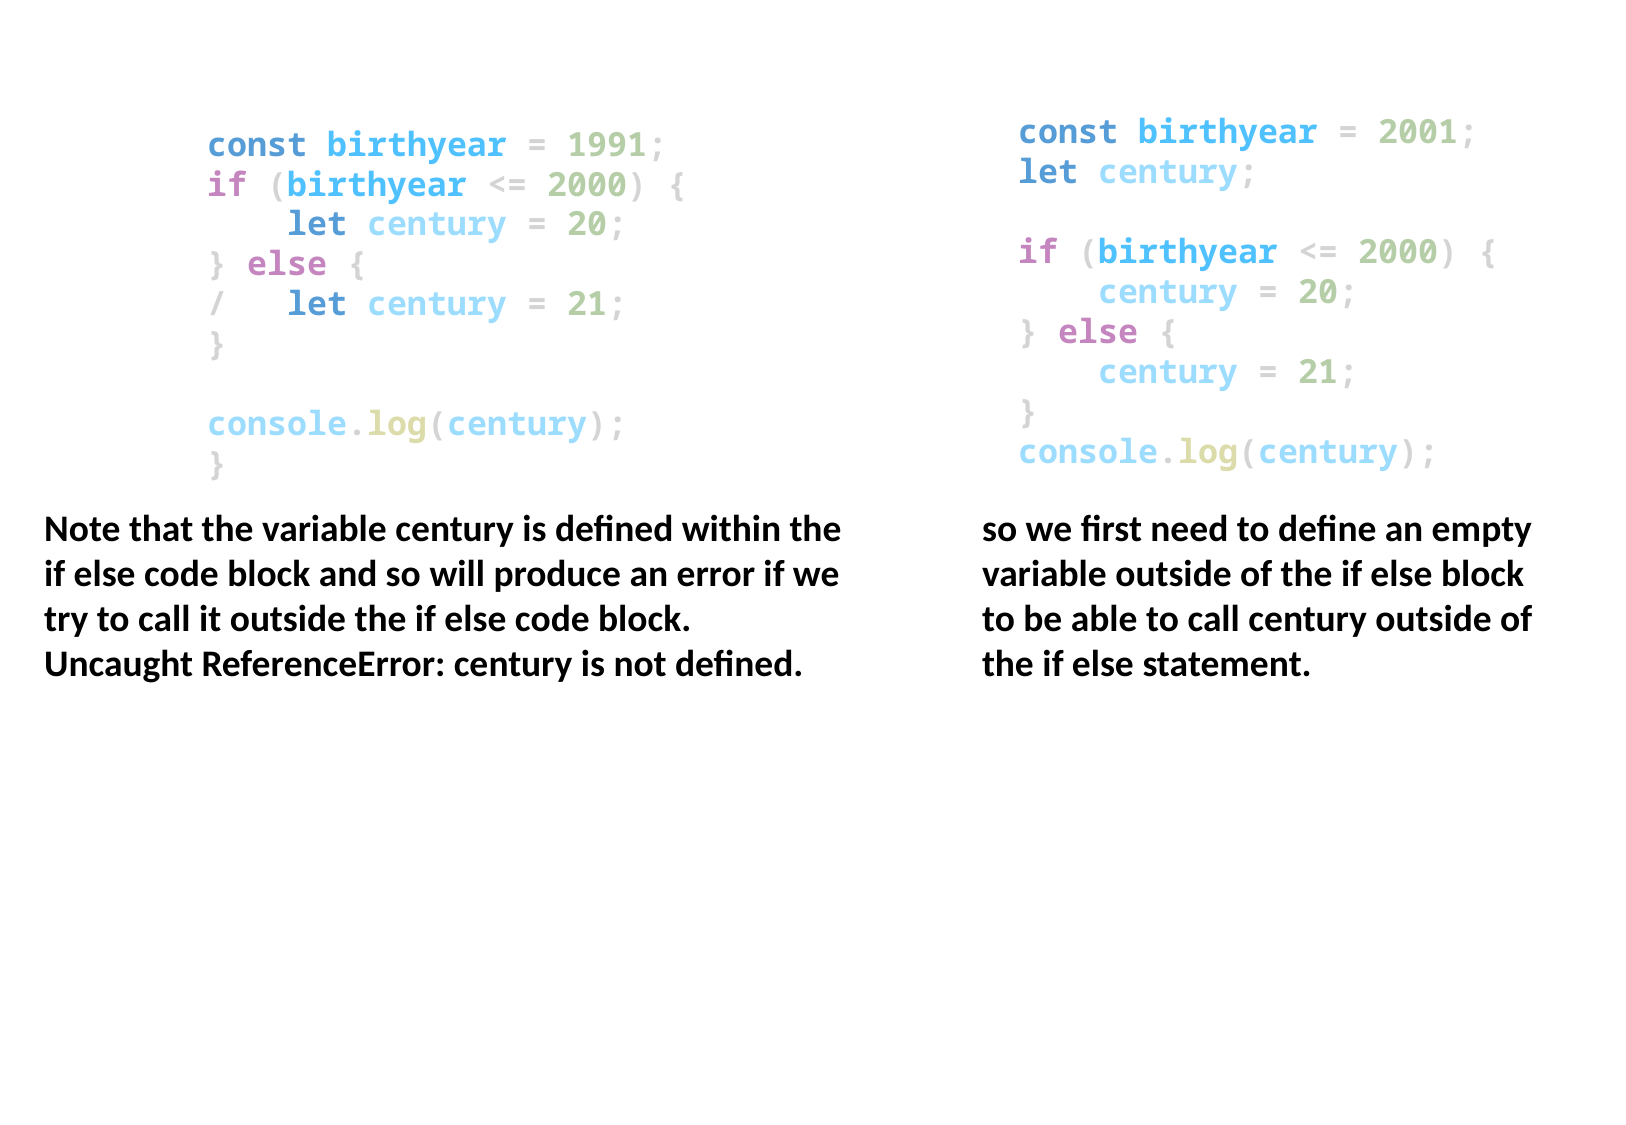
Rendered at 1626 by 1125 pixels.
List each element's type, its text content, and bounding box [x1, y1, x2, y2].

text_box Note that the variable century is defined within the if else code block and so will produce an error if we try to call it outside the if else code block. Uncaught ReferenceError: century is not defined. [29, 497, 867, 692]
text_box const birthyear = 1991; if (birthyear <= 2000) { let century = 20; } else { / let century = 21; } console.log(century); } [192, 115, 704, 490]
text_box const birthyear = 2001; let century; if (birthyear <= 2000) { century = 20; } else { century = 21; } console.log(century); [1003, 103, 1516, 478]
text_box so we first need to define an empty variable outside of the if else block to be able to call century outside of the if else statement. [967, 497, 1552, 692]
